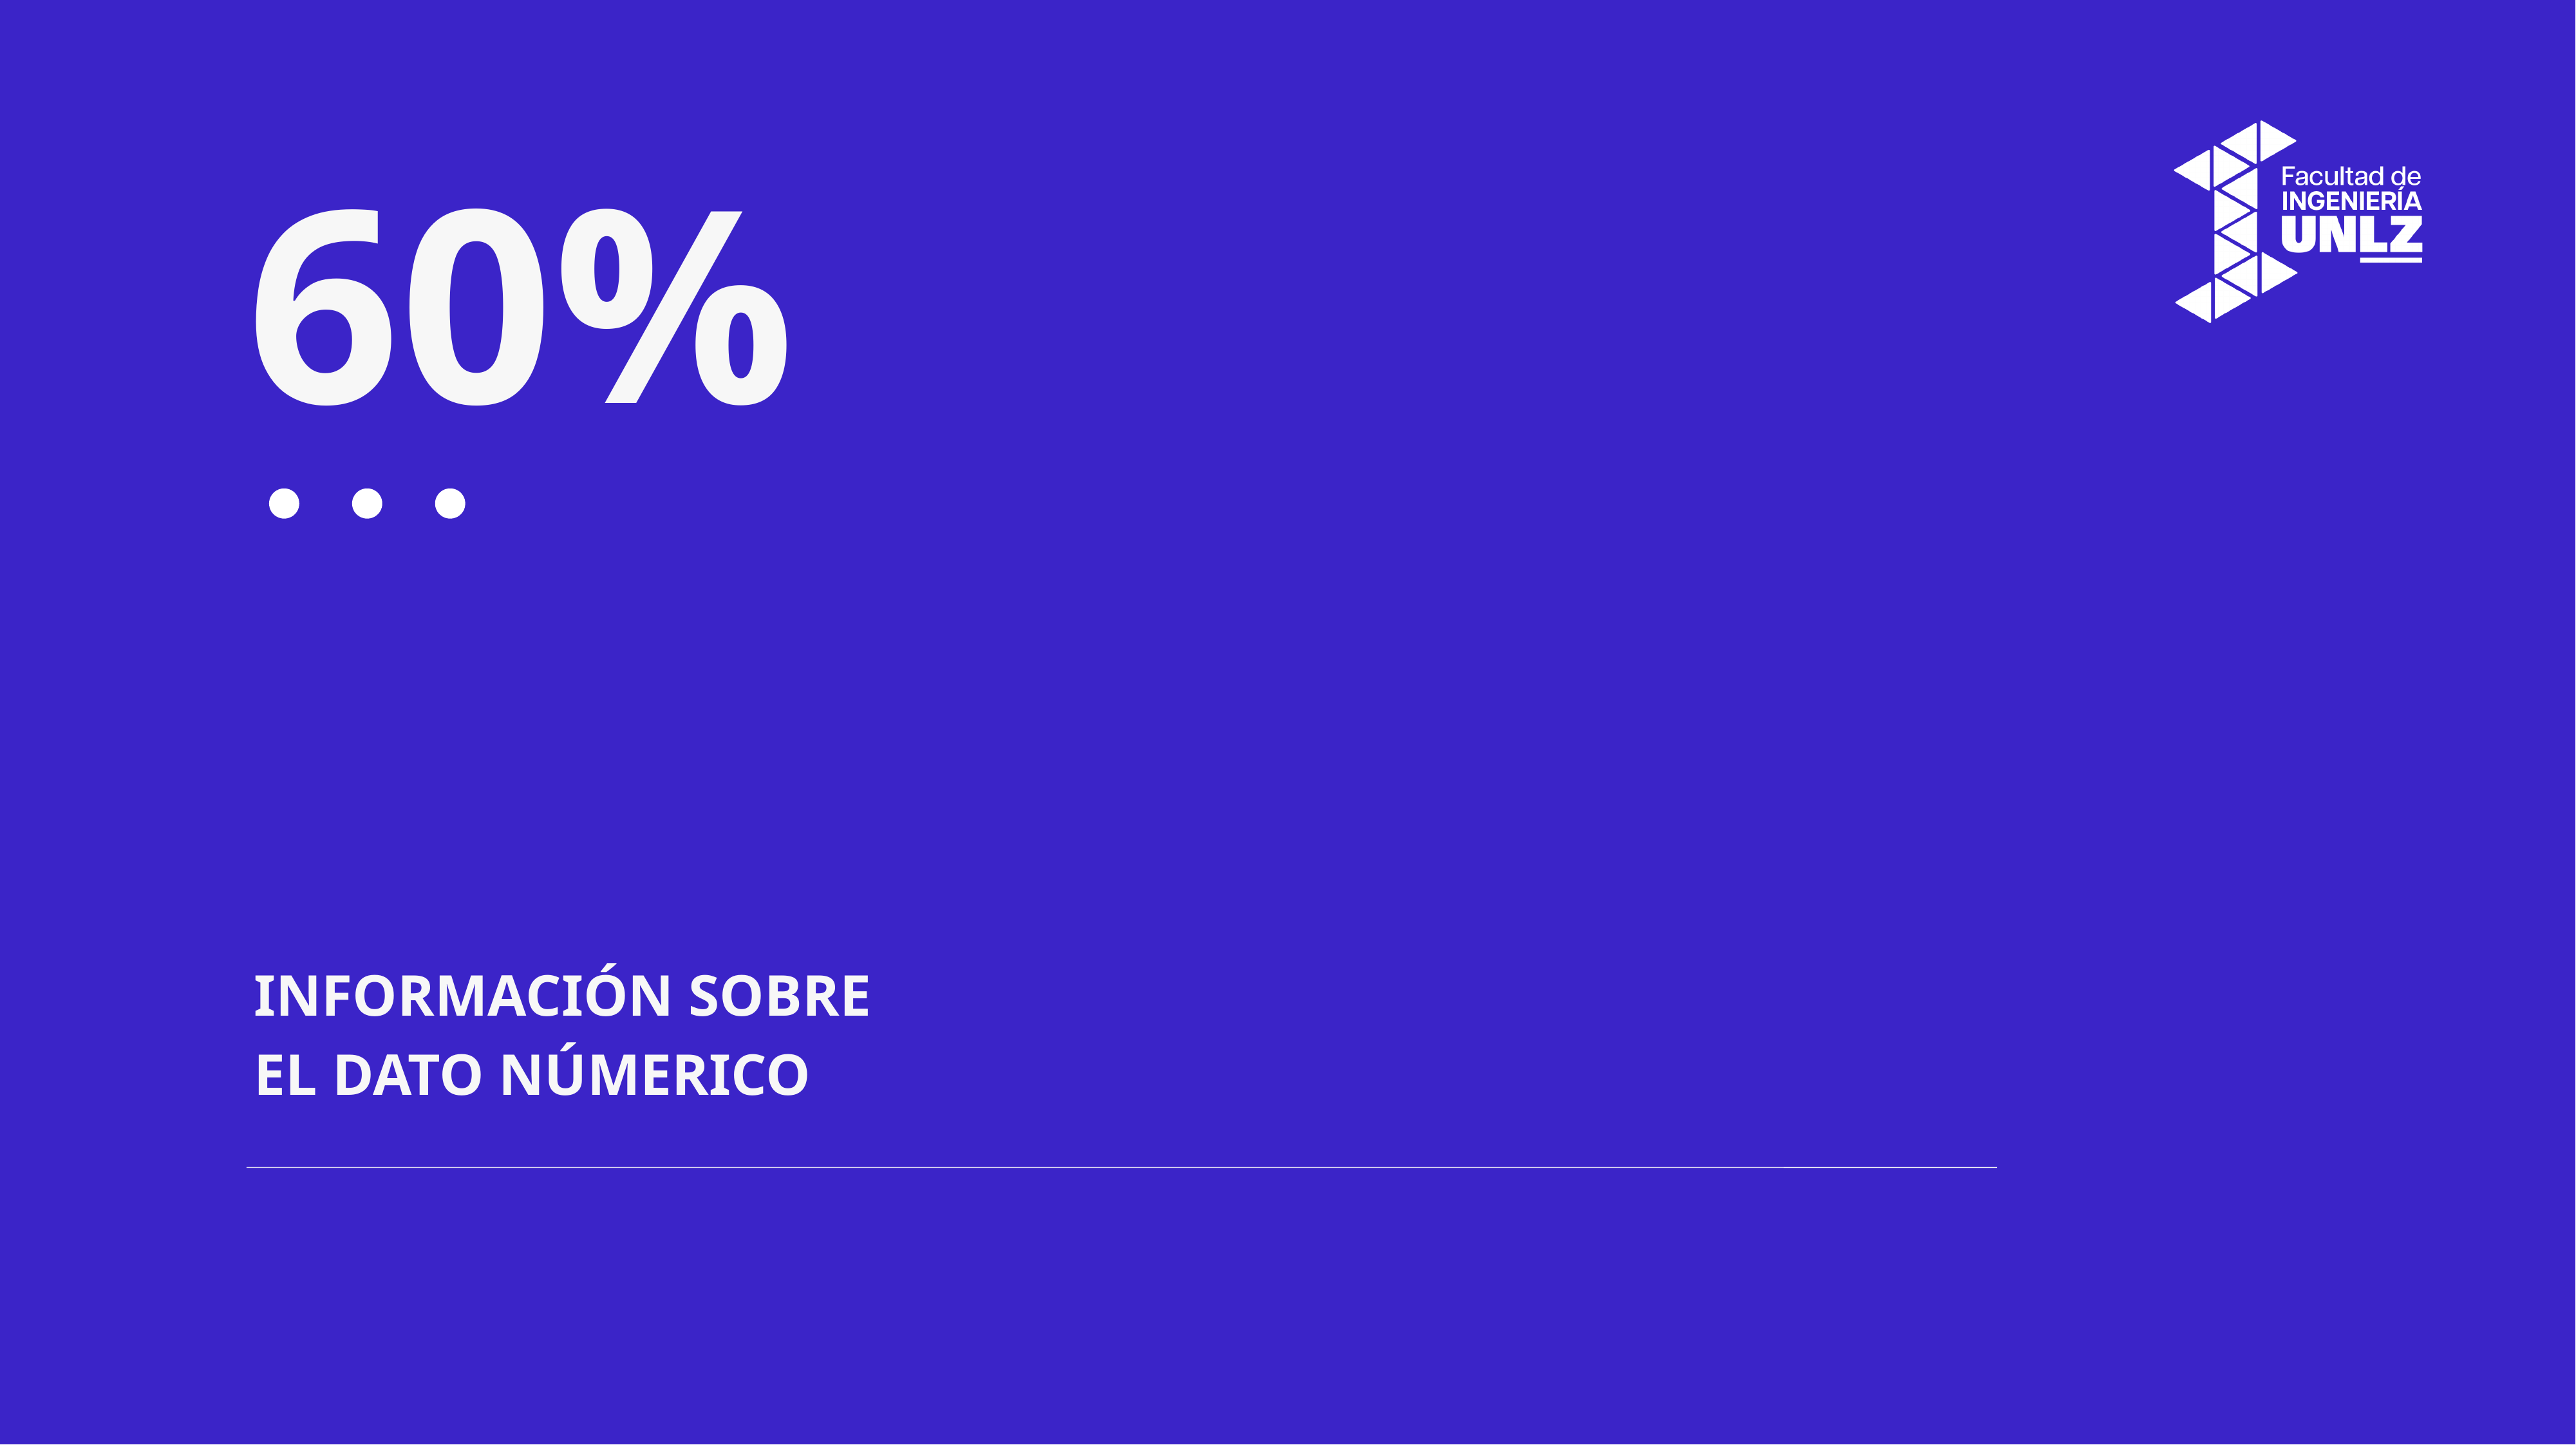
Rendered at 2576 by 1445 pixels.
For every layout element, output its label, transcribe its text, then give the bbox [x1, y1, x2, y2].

text_box [352, 488, 382, 519]
picture [2167, 111, 2436, 331]
title 60% [223, 111, 1402, 481]
text_box [268, 488, 299, 519]
text_box [435, 488, 465, 519]
subtitle INFORMACIÓN SOBRE EL DATO NÚMERICO [231, 948, 1066, 1137]
